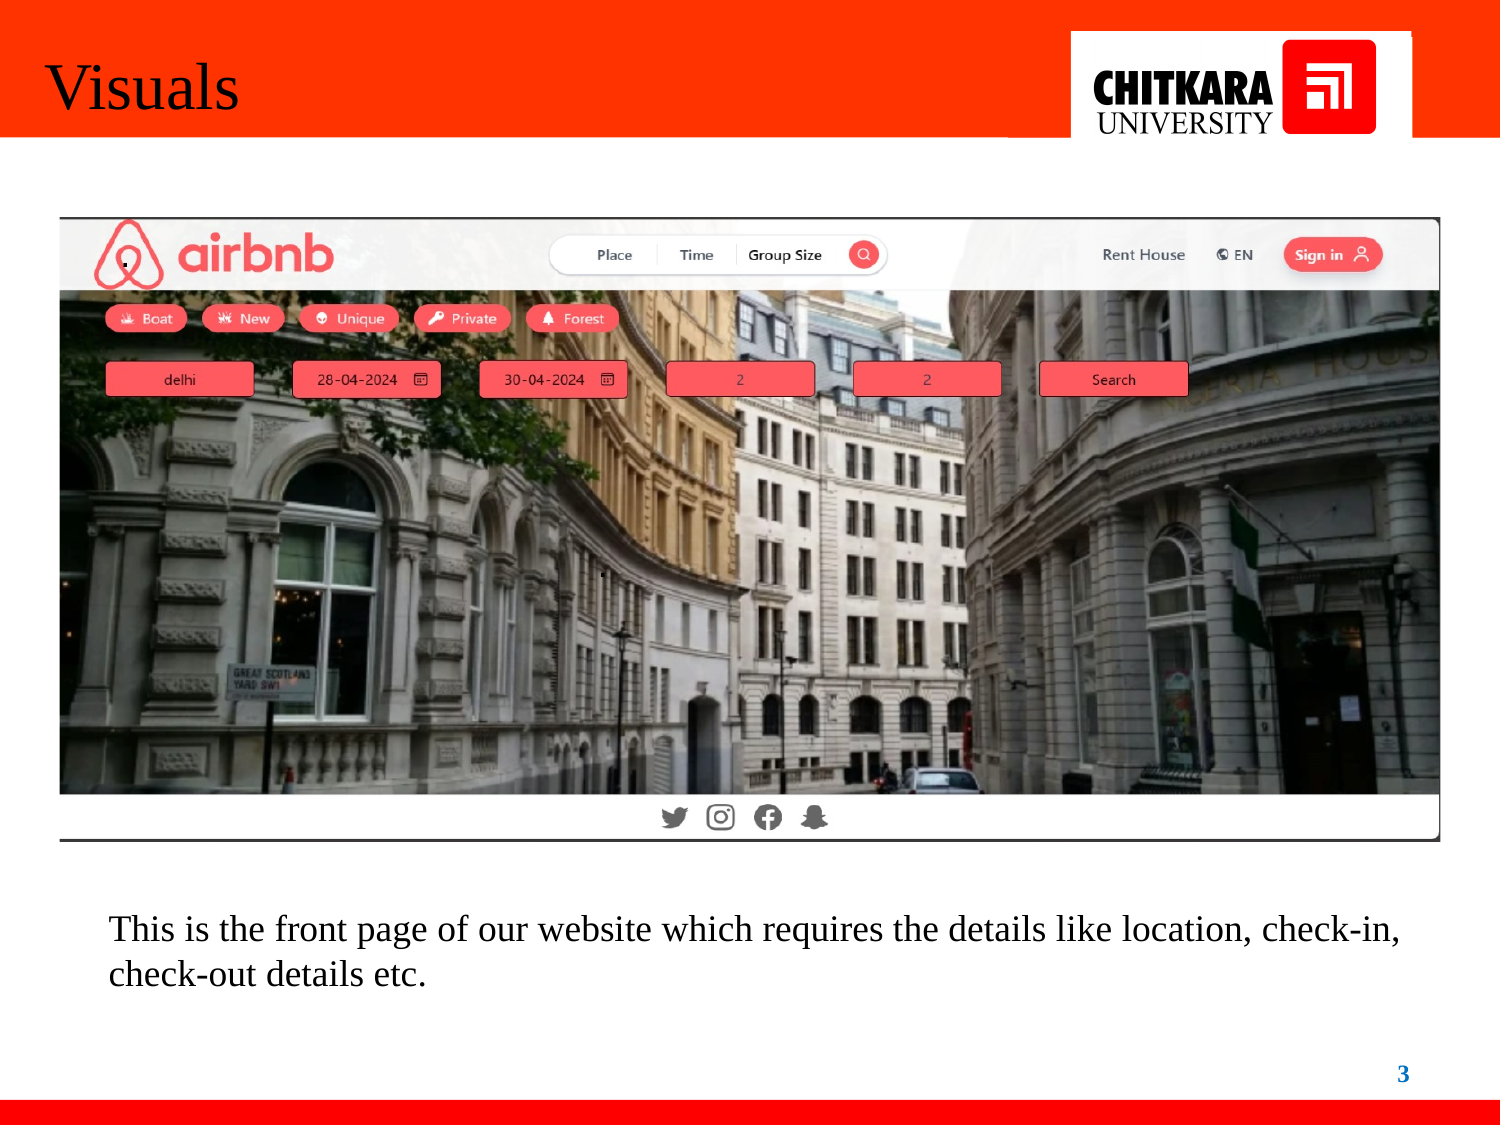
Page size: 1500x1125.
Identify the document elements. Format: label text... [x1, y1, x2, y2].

text_box Visuals [29, 35, 291, 130]
text_box This is the front page of our website which requires the details like location, check-in, check-out details etc. [93, 761, 1454, 1002]
picture [1074, 37, 1391, 138]
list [59, 217, 1441, 842]
slide_number 3 [1074, 1042, 1425, 1103]
